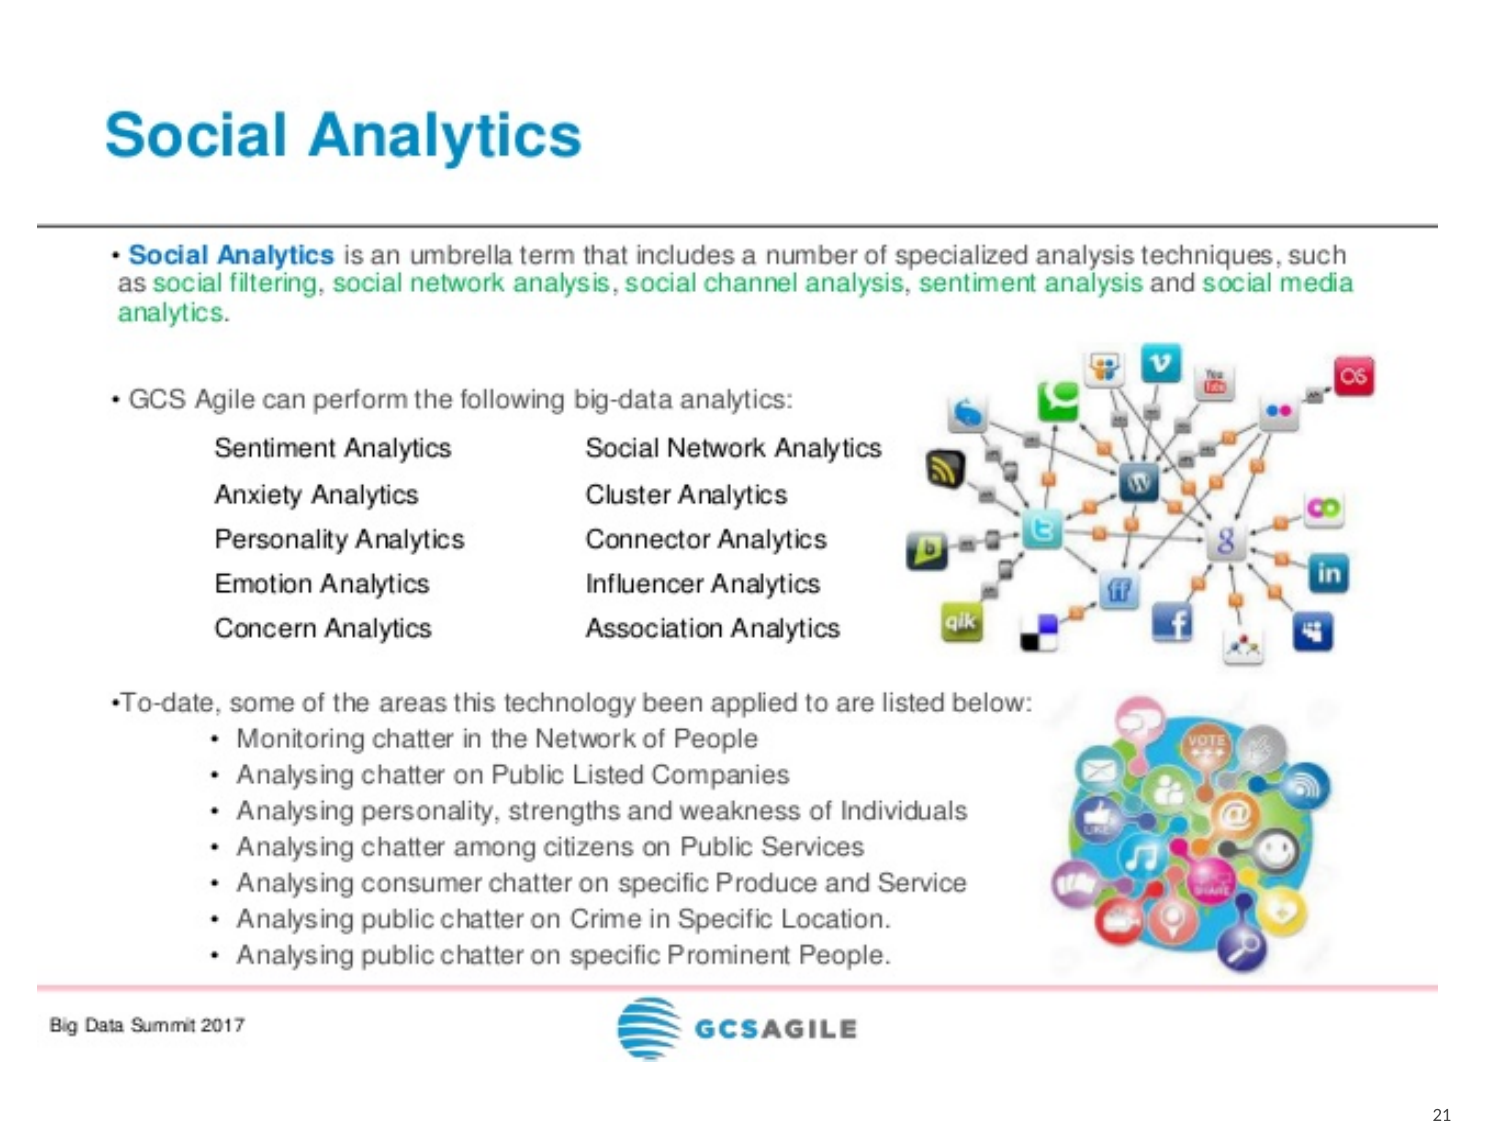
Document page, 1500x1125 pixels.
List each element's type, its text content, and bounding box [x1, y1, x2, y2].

slide_number 21 [1345, 1080, 1467, 1125]
picture [37, 46, 1438, 1062]
